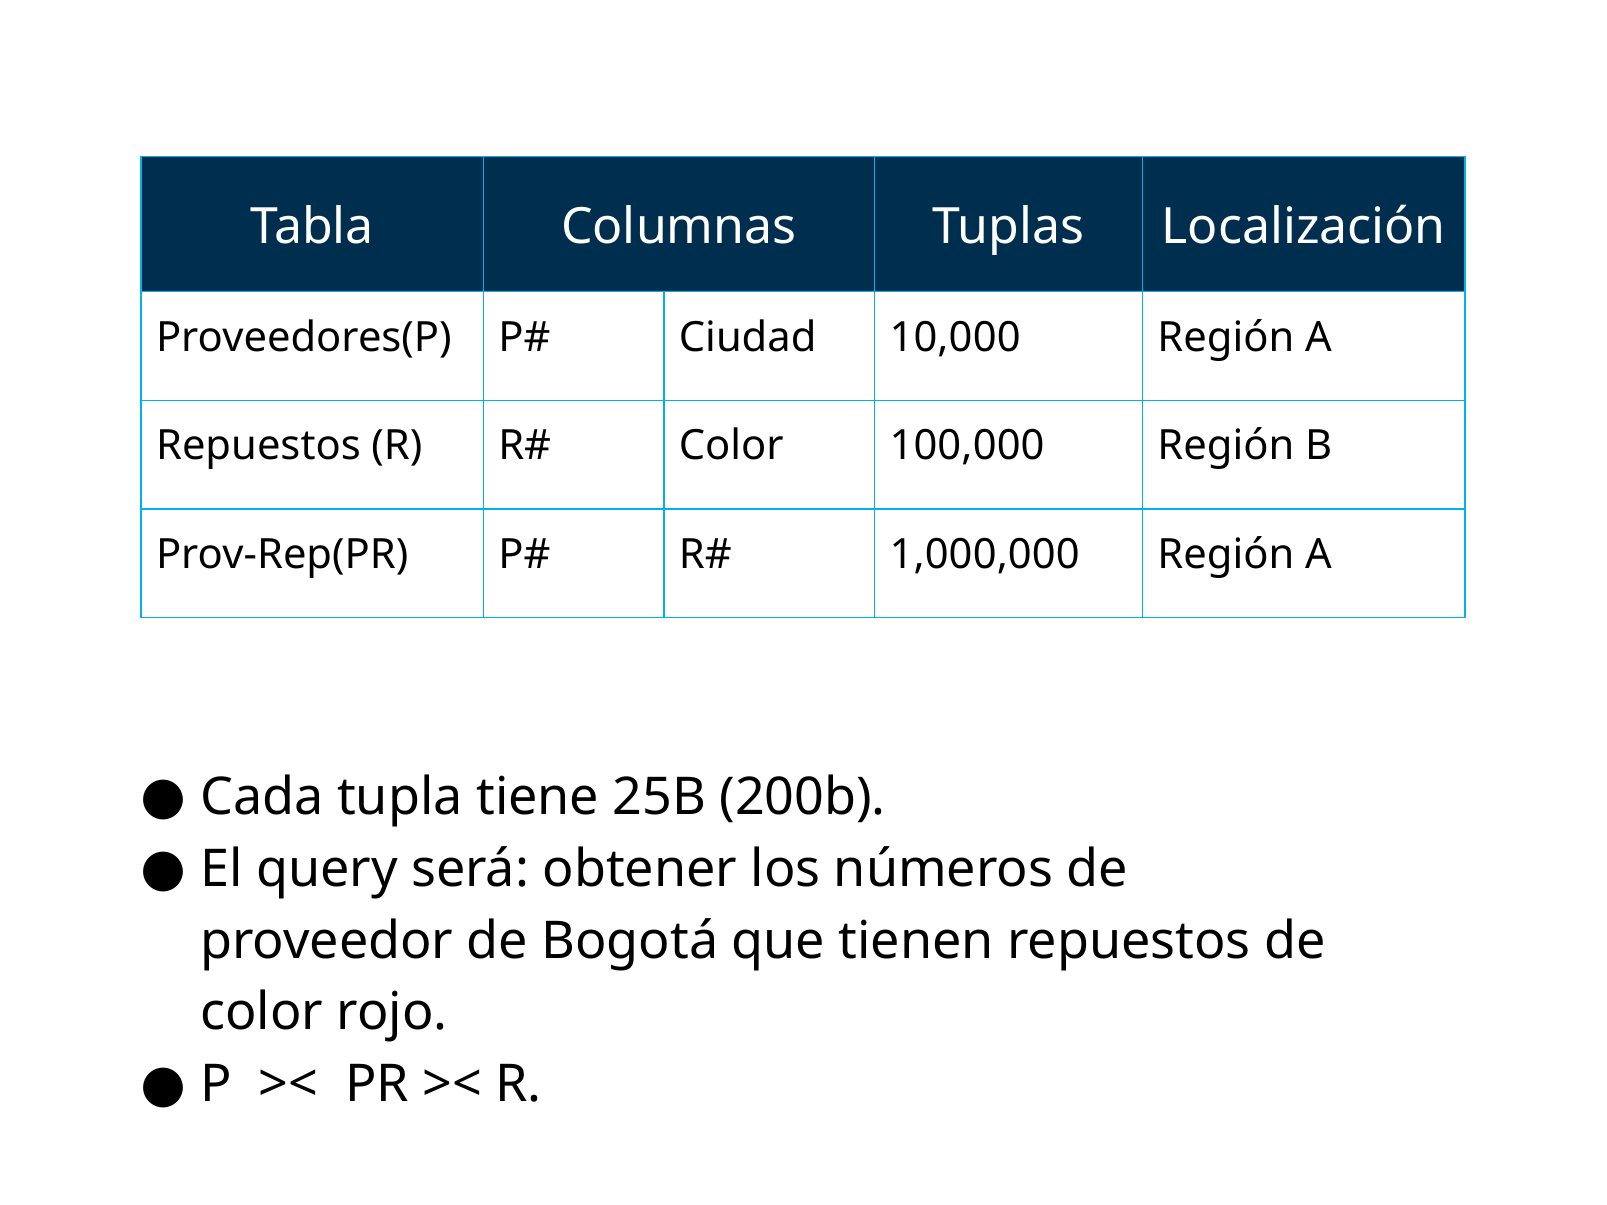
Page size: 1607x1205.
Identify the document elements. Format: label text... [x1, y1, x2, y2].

table_cell R# [484, 401, 663, 508]
table_cell 10,000 [875, 292, 1142, 400]
table_cell Región A [1143, 292, 1464, 400]
table_cell 100,000 [875, 401, 1142, 508]
text_box Cada tupla tiene 25B (200b). El query será: obtener los números de proveedor de Bogotá que tienen repuestos de color rojo. P >< PR >< R. [140, 738, 1344, 1084]
table_header Localización [1143, 157, 1464, 291]
table_cell P# [484, 292, 663, 400]
table_cell Región B [1143, 401, 1464, 508]
table_cell Color [665, 401, 874, 508]
table_header Tabla [142, 157, 483, 291]
table_cell P# [484, 510, 663, 617]
table_header Columnas [484, 157, 874, 291]
table_cell Ciudad [665, 292, 874, 400]
table_cell Región A [1143, 510, 1464, 617]
table_cell Repuestos (R) [142, 401, 483, 508]
table_cell Proveedores(P) [142, 292, 483, 400]
table_cell R# [665, 510, 874, 617]
table_header Tuplas [875, 157, 1142, 291]
table_cell Prov-Rep(PR) [142, 510, 483, 617]
table_cell 1,000,000 [875, 510, 1142, 617]
